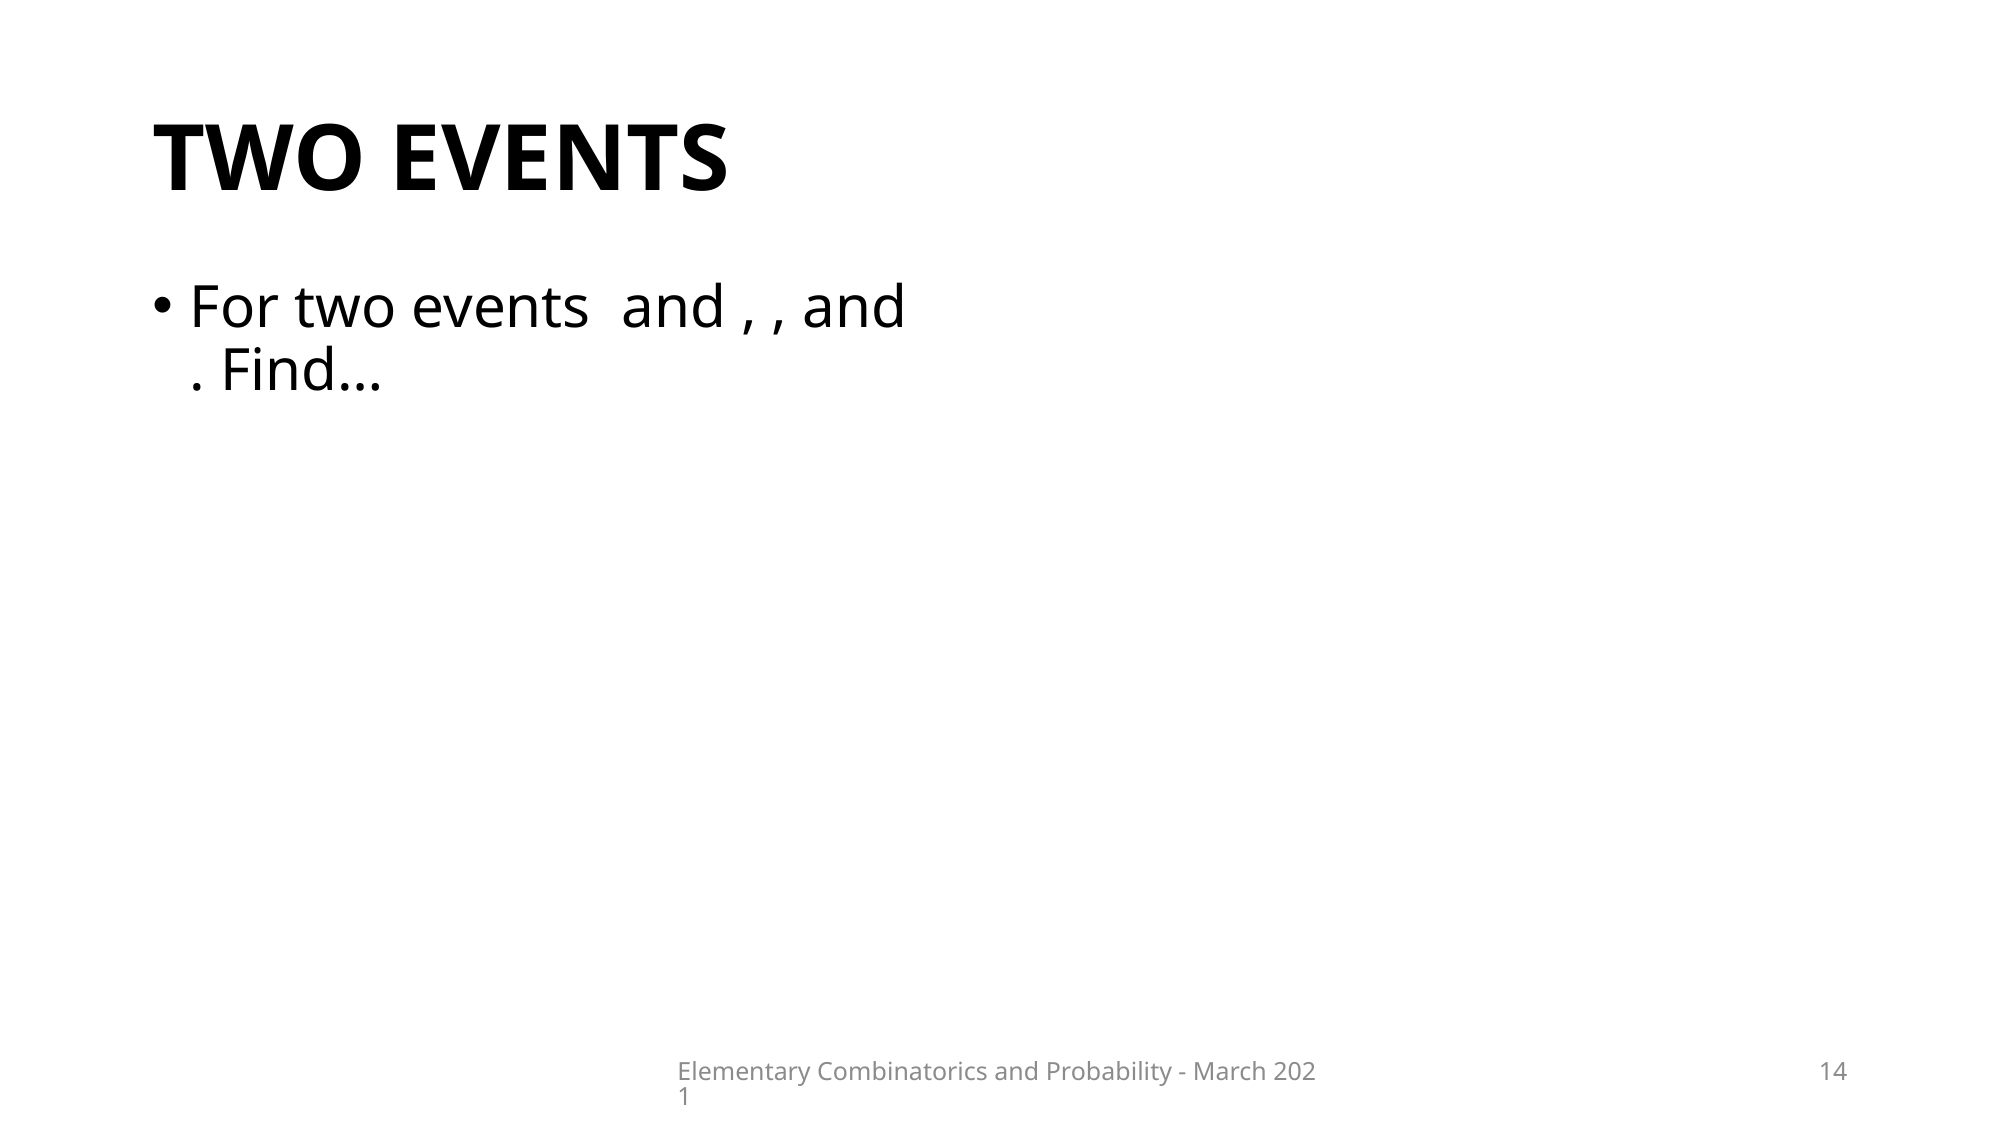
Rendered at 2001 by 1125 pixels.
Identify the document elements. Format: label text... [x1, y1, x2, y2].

title Two events [137, 52, 1863, 270]
slide_number 14 [1412, 1042, 1863, 1103]
footer Elementary Combinatorics and Probability - March 2021 [662, 1042, 1338, 1103]
